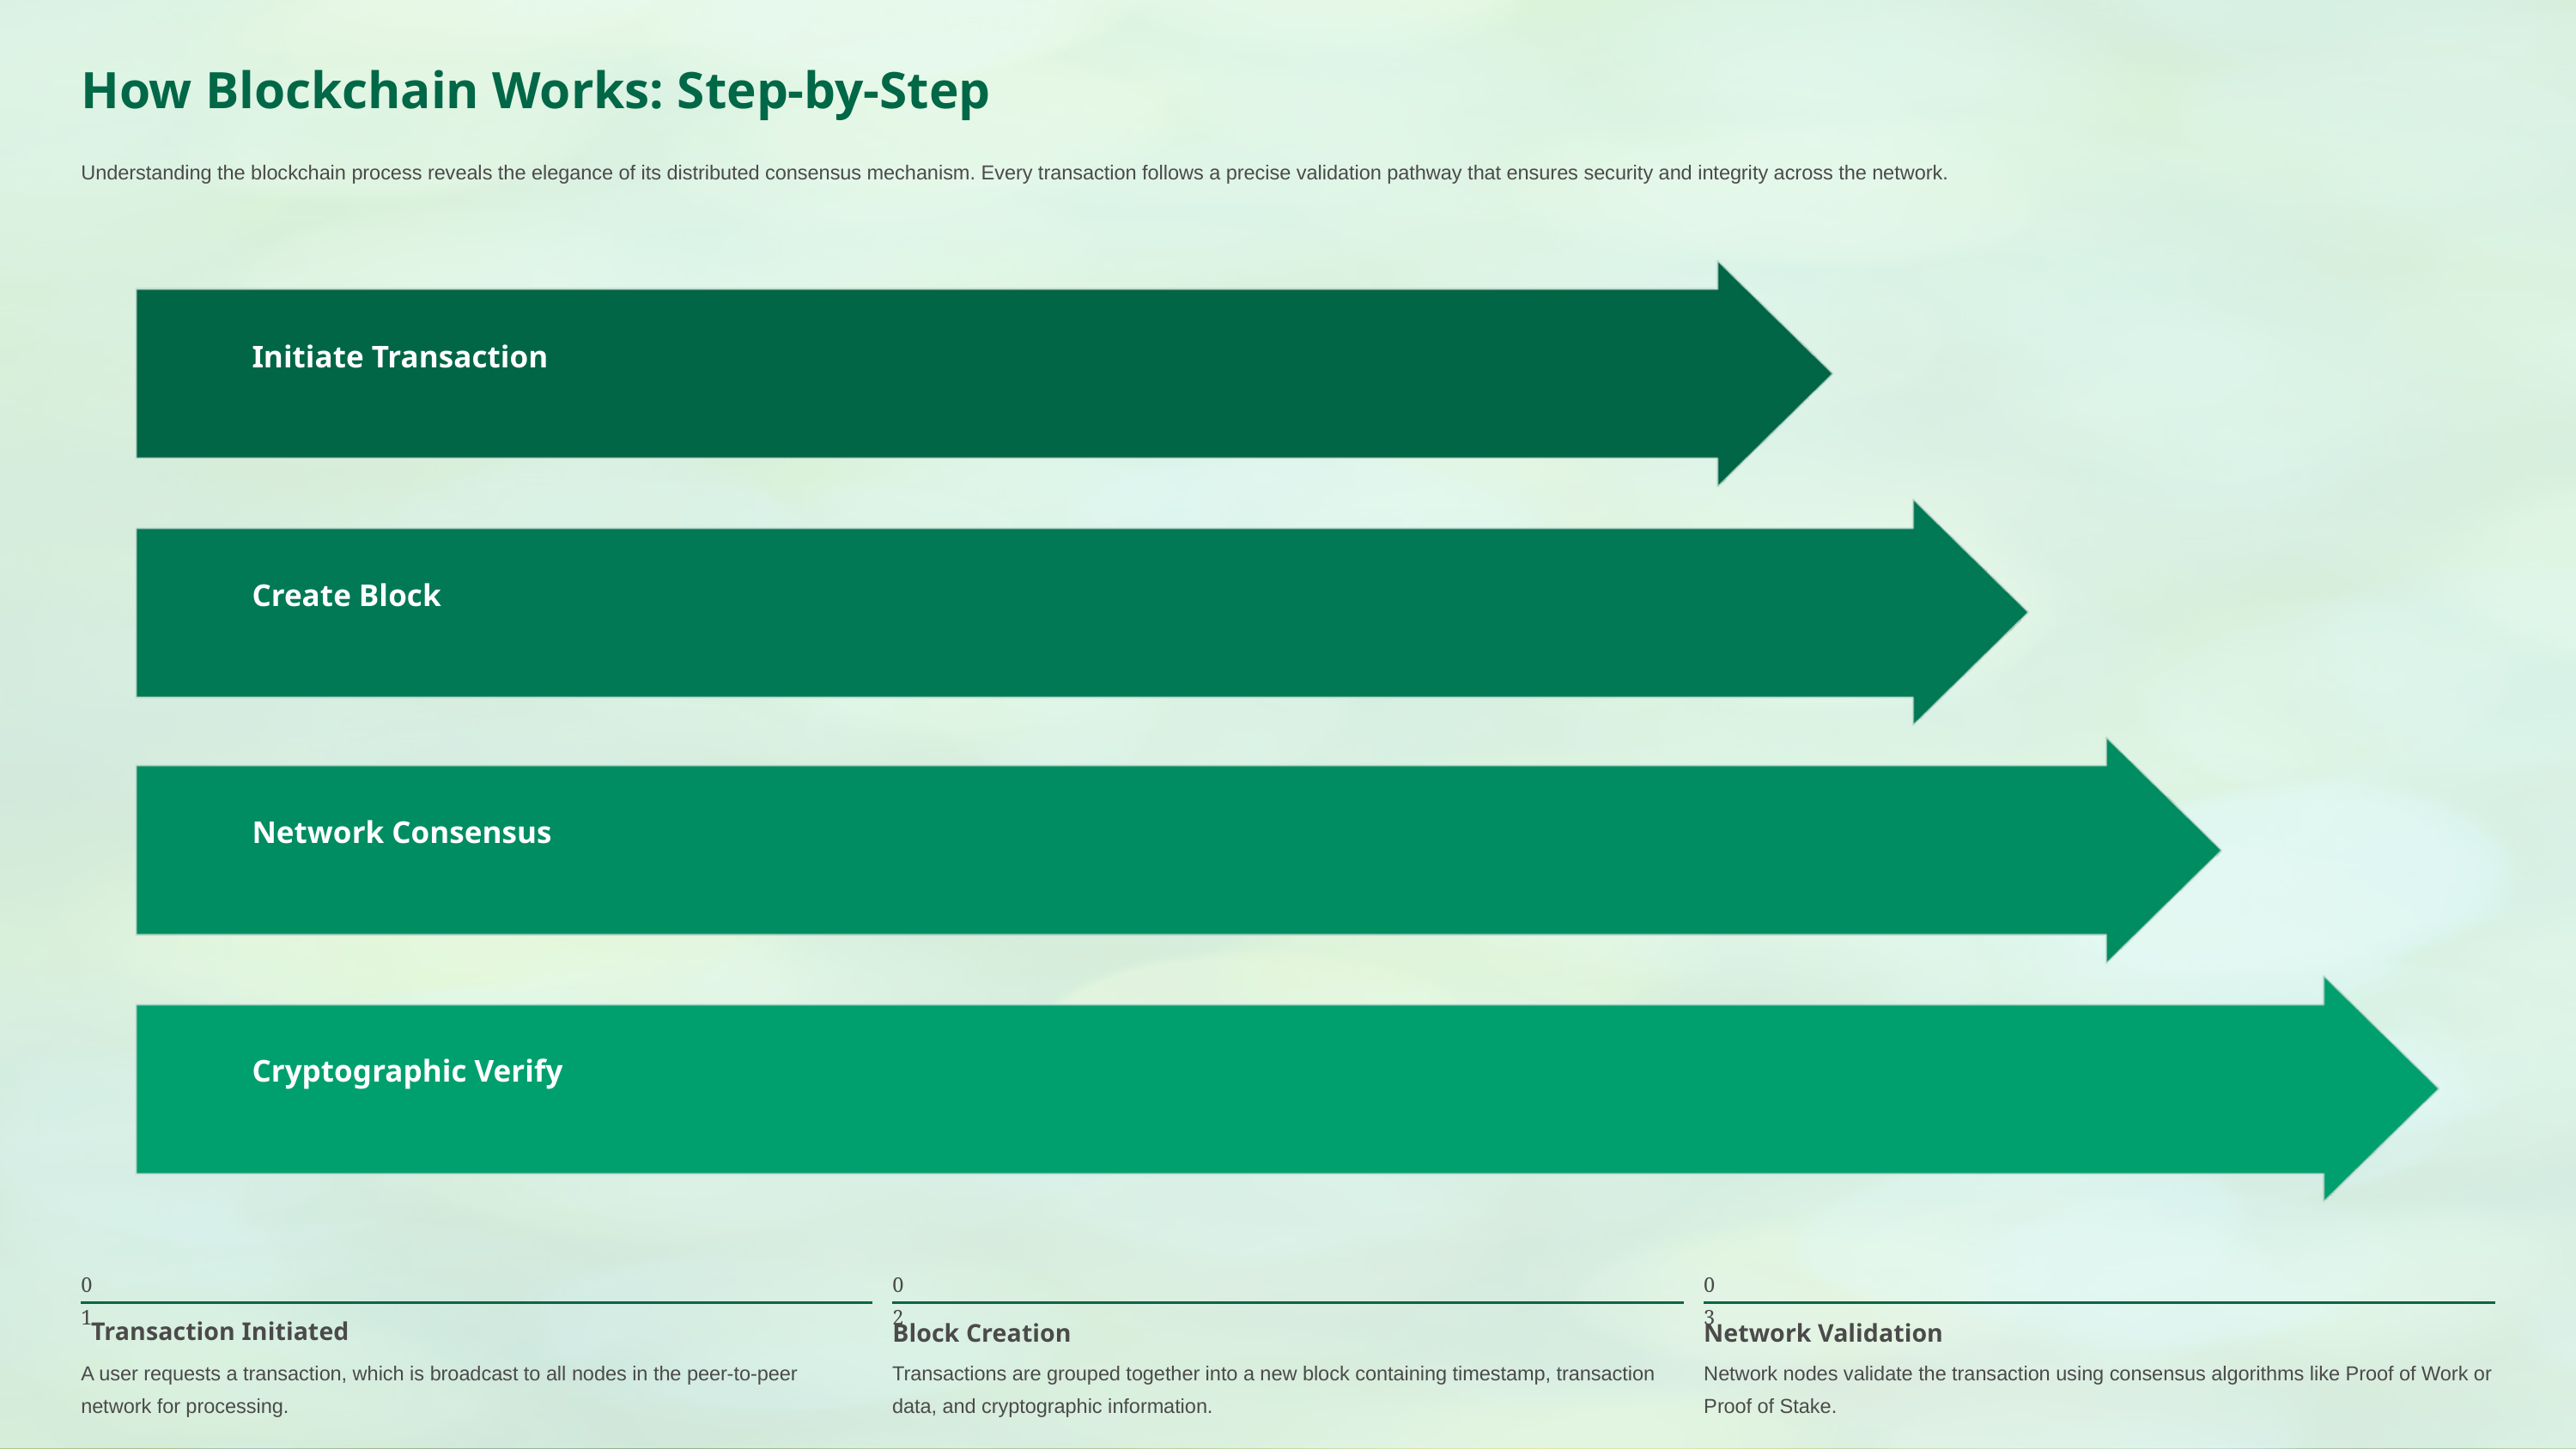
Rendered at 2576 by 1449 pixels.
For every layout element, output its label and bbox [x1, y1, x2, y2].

text_box [90, 214, 2486, 1247]
text_box [81, 1300, 872, 1305]
text_box [0, 0, 2576, 1449]
text_box [1703, 1300, 2495, 1305]
text_box [891, 1300, 1684, 1305]
